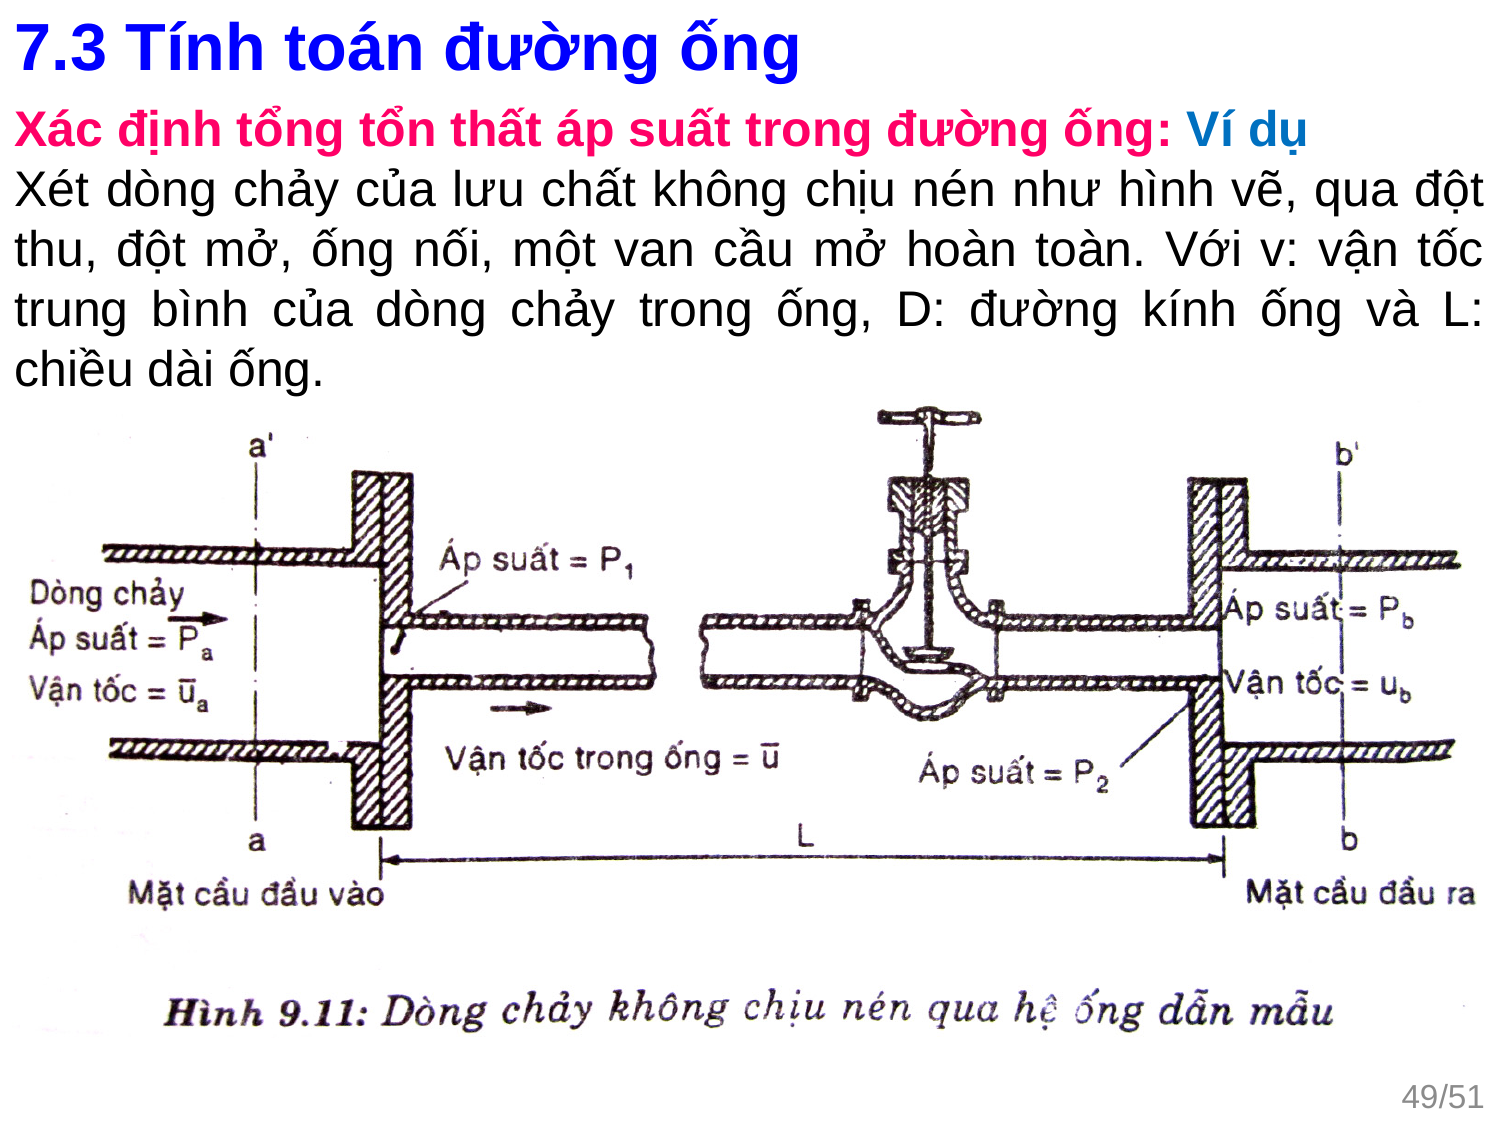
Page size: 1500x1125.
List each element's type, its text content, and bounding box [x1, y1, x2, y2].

text_box 7.3 Tính toán đường ống [0, 0, 1500, 88]
text_box Xác định tổng tổn thất áp suất trong đường ống: Ví dụ Xét dòng chảy của lưu chất không chịu nén như hình vẽ, qua đột thu, đột mở, ống nối, một van cầu mở hoàn toàn. Với v: vận tốc trung bình của dòng chảy trong ống, D: đường kính ống và L: chiều dài ống. [0, 88, 1500, 404]
slide_number 49/51 [1149, 1065, 1500, 1125]
picture [12, 399, 1491, 1038]
